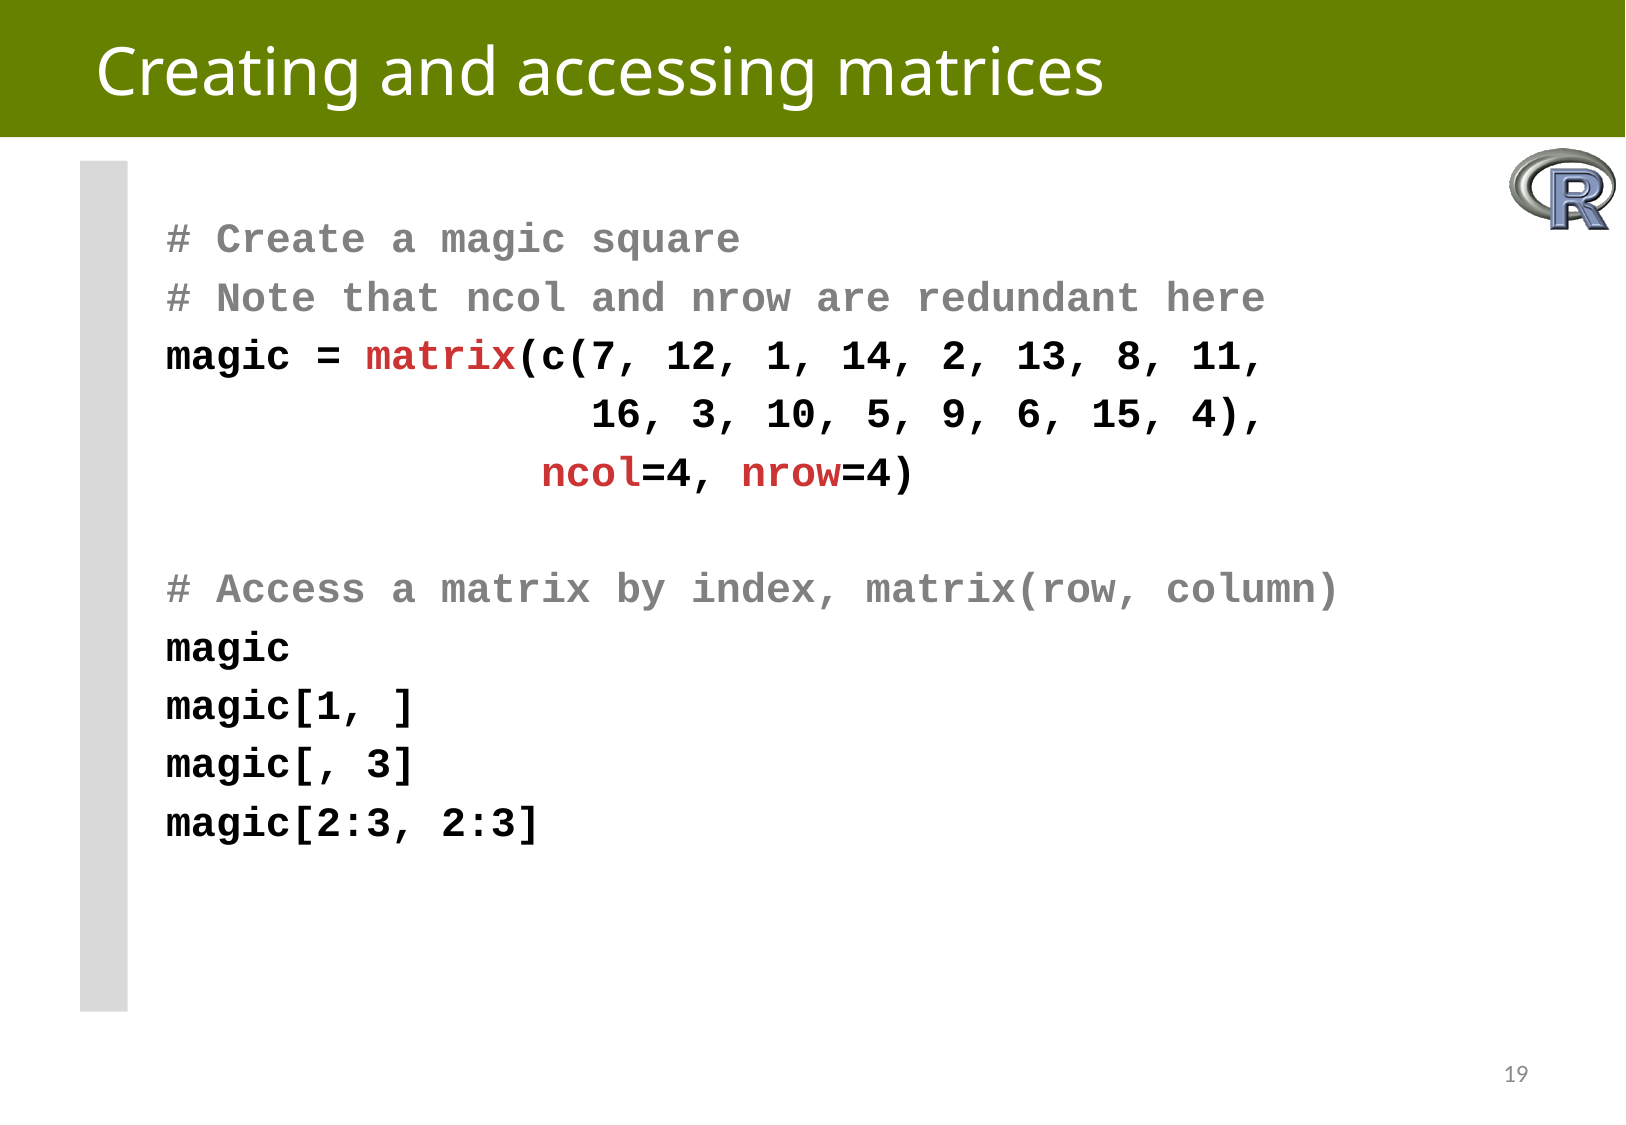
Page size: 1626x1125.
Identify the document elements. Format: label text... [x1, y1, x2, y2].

list # Create a magic square # Note that ncol and nrow are redundant here magic = matrix(c(7, 12, 1, 14, 2, 13, 8, 11, 16, 3, 10, 5, 9, 6, 15, 4), ncol=4, nrow=4) # Access a matrix by index, matrix(row, column) magic magic[1, ] magic[, 3] magic[2:3, 2:3] [151, 160, 1544, 1012]
picture [1509, 148, 1616, 230]
slide_number 19 [1164, 1042, 1544, 1103]
title Creating and accessing matrices [80, 0, 1543, 138]
